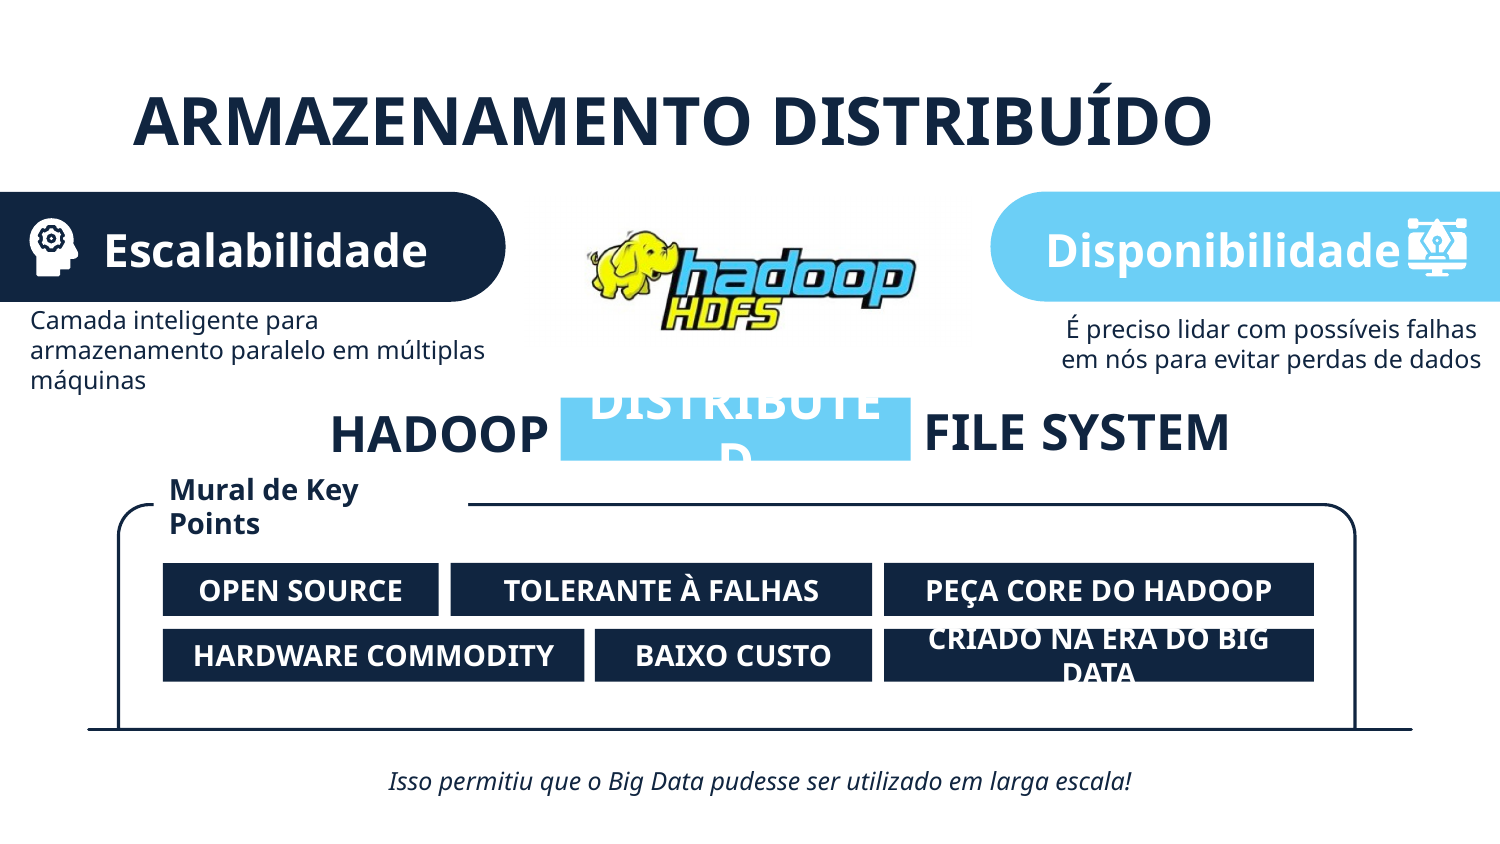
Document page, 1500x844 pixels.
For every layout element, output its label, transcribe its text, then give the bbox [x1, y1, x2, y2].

text_box Isso permitiu que o Big Data pudesse ser utilizado em larga escala! [143, 753, 1378, 807]
text_box DISTRIBUTED [560, 397, 902, 461]
subtitle Escalabilidade [83, 219, 449, 280]
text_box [1407, 217, 1467, 277]
picture [524, 195, 973, 347]
text_box Disponibilidade [1029, 219, 1404, 280]
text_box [29, 217, 79, 277]
title ARMAZENAMENTO DISTRIBUÍDO [118, 63, 1382, 161]
text_box SYSTEM [998, 385, 1275, 475]
text_box [990, 191, 1500, 302]
text_box É preciso lidar com possíveis falhas em nós para evitar perdas de dados [1043, 306, 1500, 381]
text_box FILE [902, 385, 998, 475]
text_box HADOOP [301, 388, 578, 477]
subtitle Camada inteligente para armazenamento paralelo em múltiplas máquinas [15, 312, 533, 387]
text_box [118, 479, 1356, 730]
text_box [0, 191, 506, 302]
